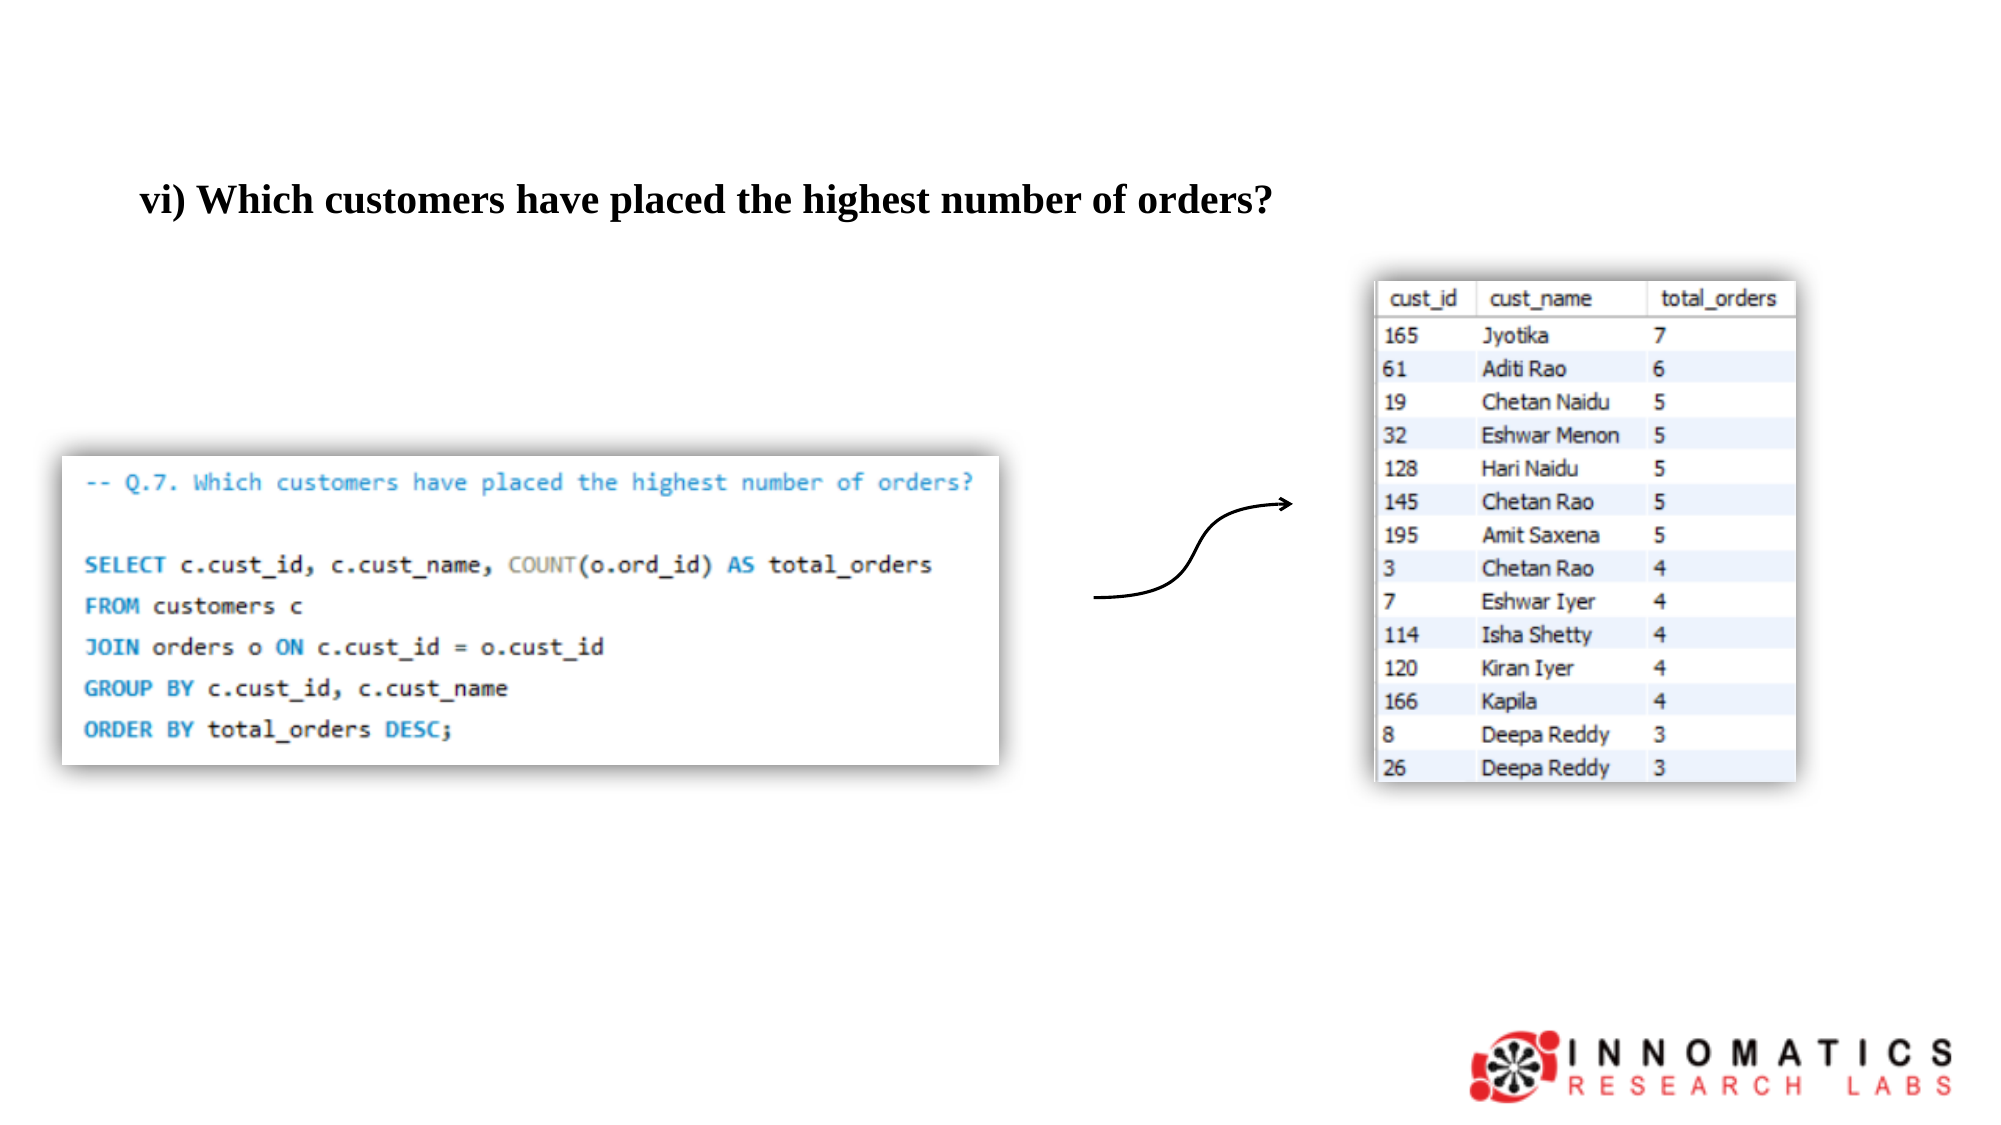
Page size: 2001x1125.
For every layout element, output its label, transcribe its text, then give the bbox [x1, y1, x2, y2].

picture [1374, 280, 1796, 782]
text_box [1093, 503, 1294, 598]
picture [62, 456, 999, 766]
picture [1445, 1014, 1975, 1125]
text_box vi) Which customers have placed the highest number of orders? [124, 164, 1291, 229]
